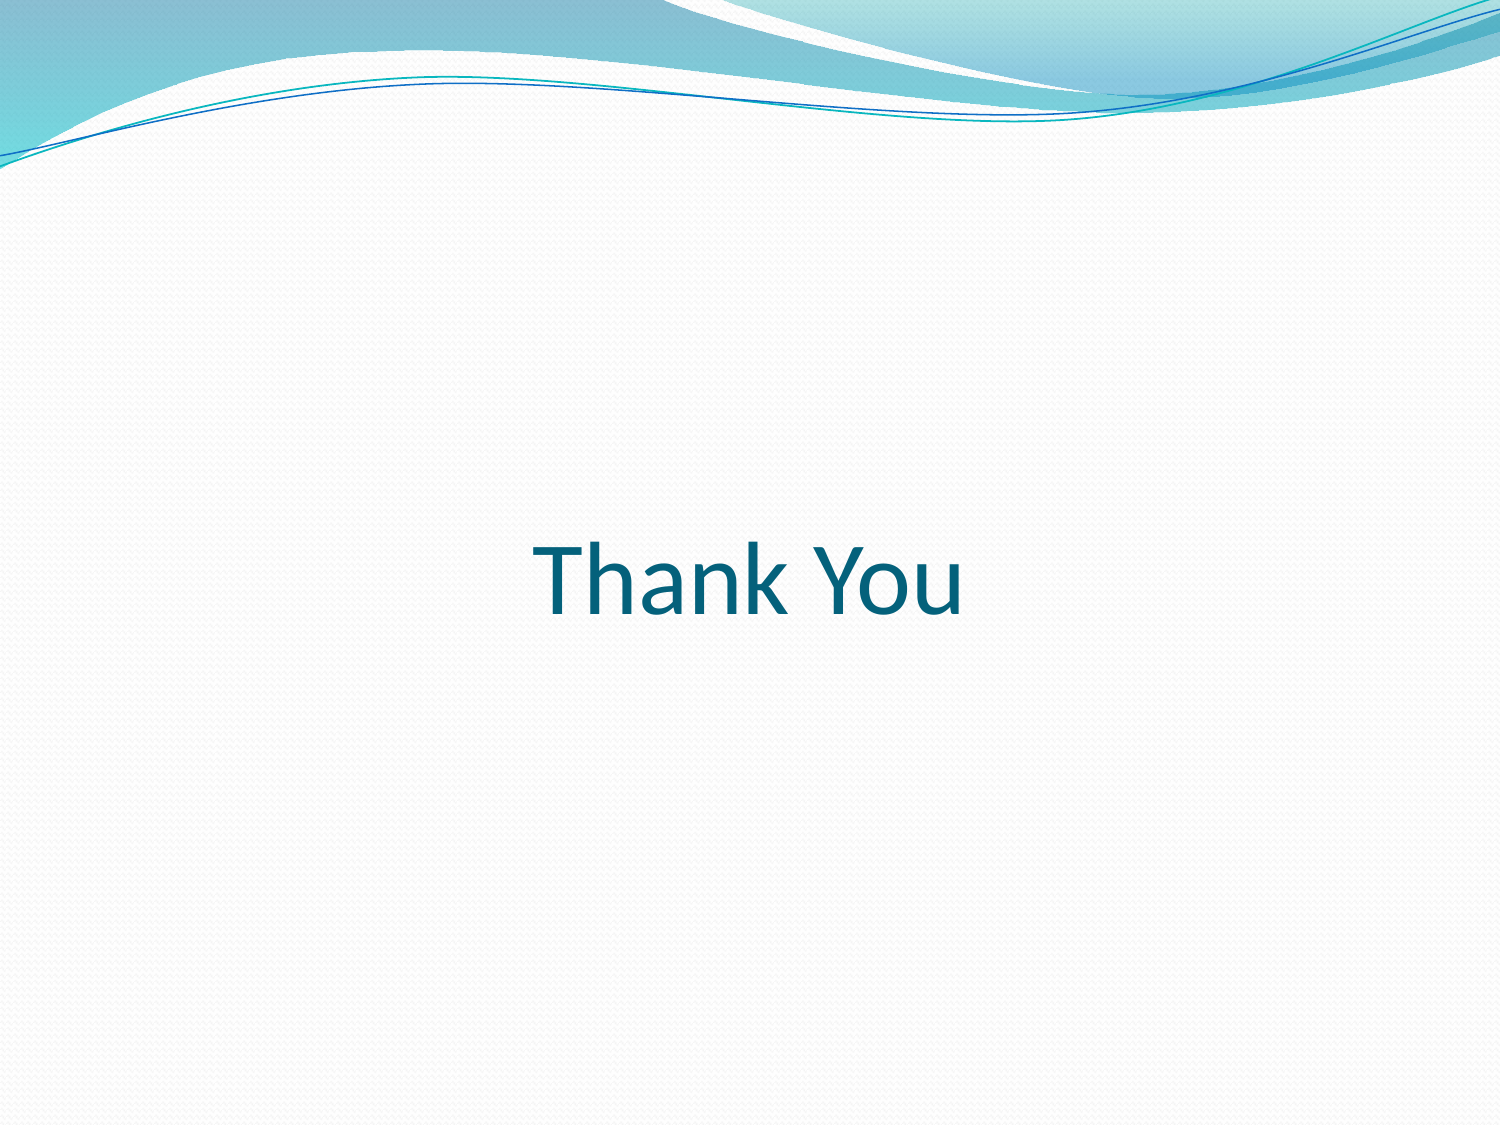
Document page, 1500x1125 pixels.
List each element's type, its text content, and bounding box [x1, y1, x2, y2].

title Thank You [75, 447, 1425, 636]
